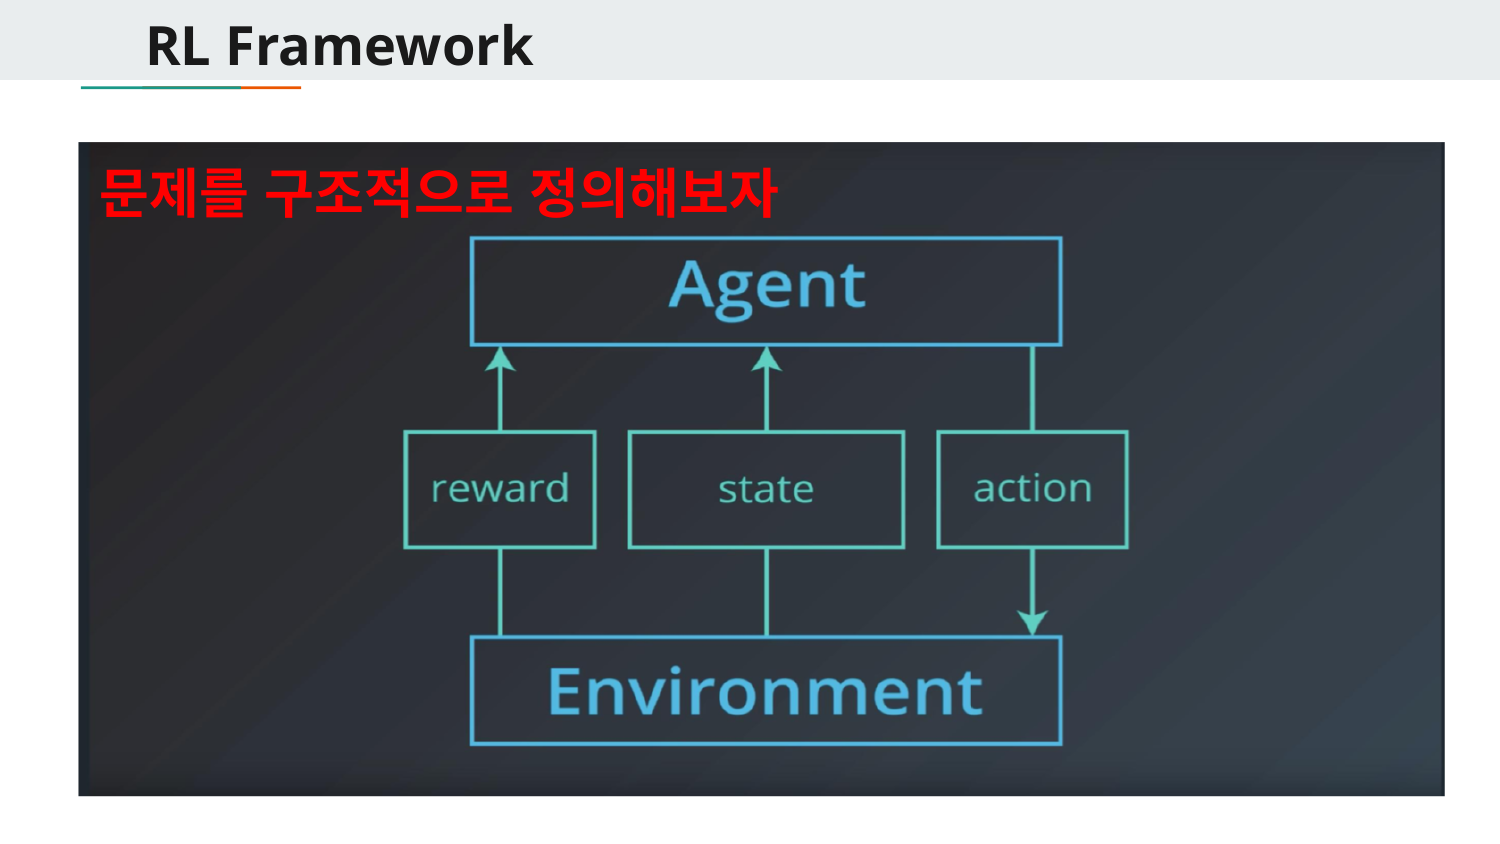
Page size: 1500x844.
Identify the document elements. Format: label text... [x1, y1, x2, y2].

picture [68, 119, 1453, 805]
title RL Framework [130, 0, 1392, 84]
